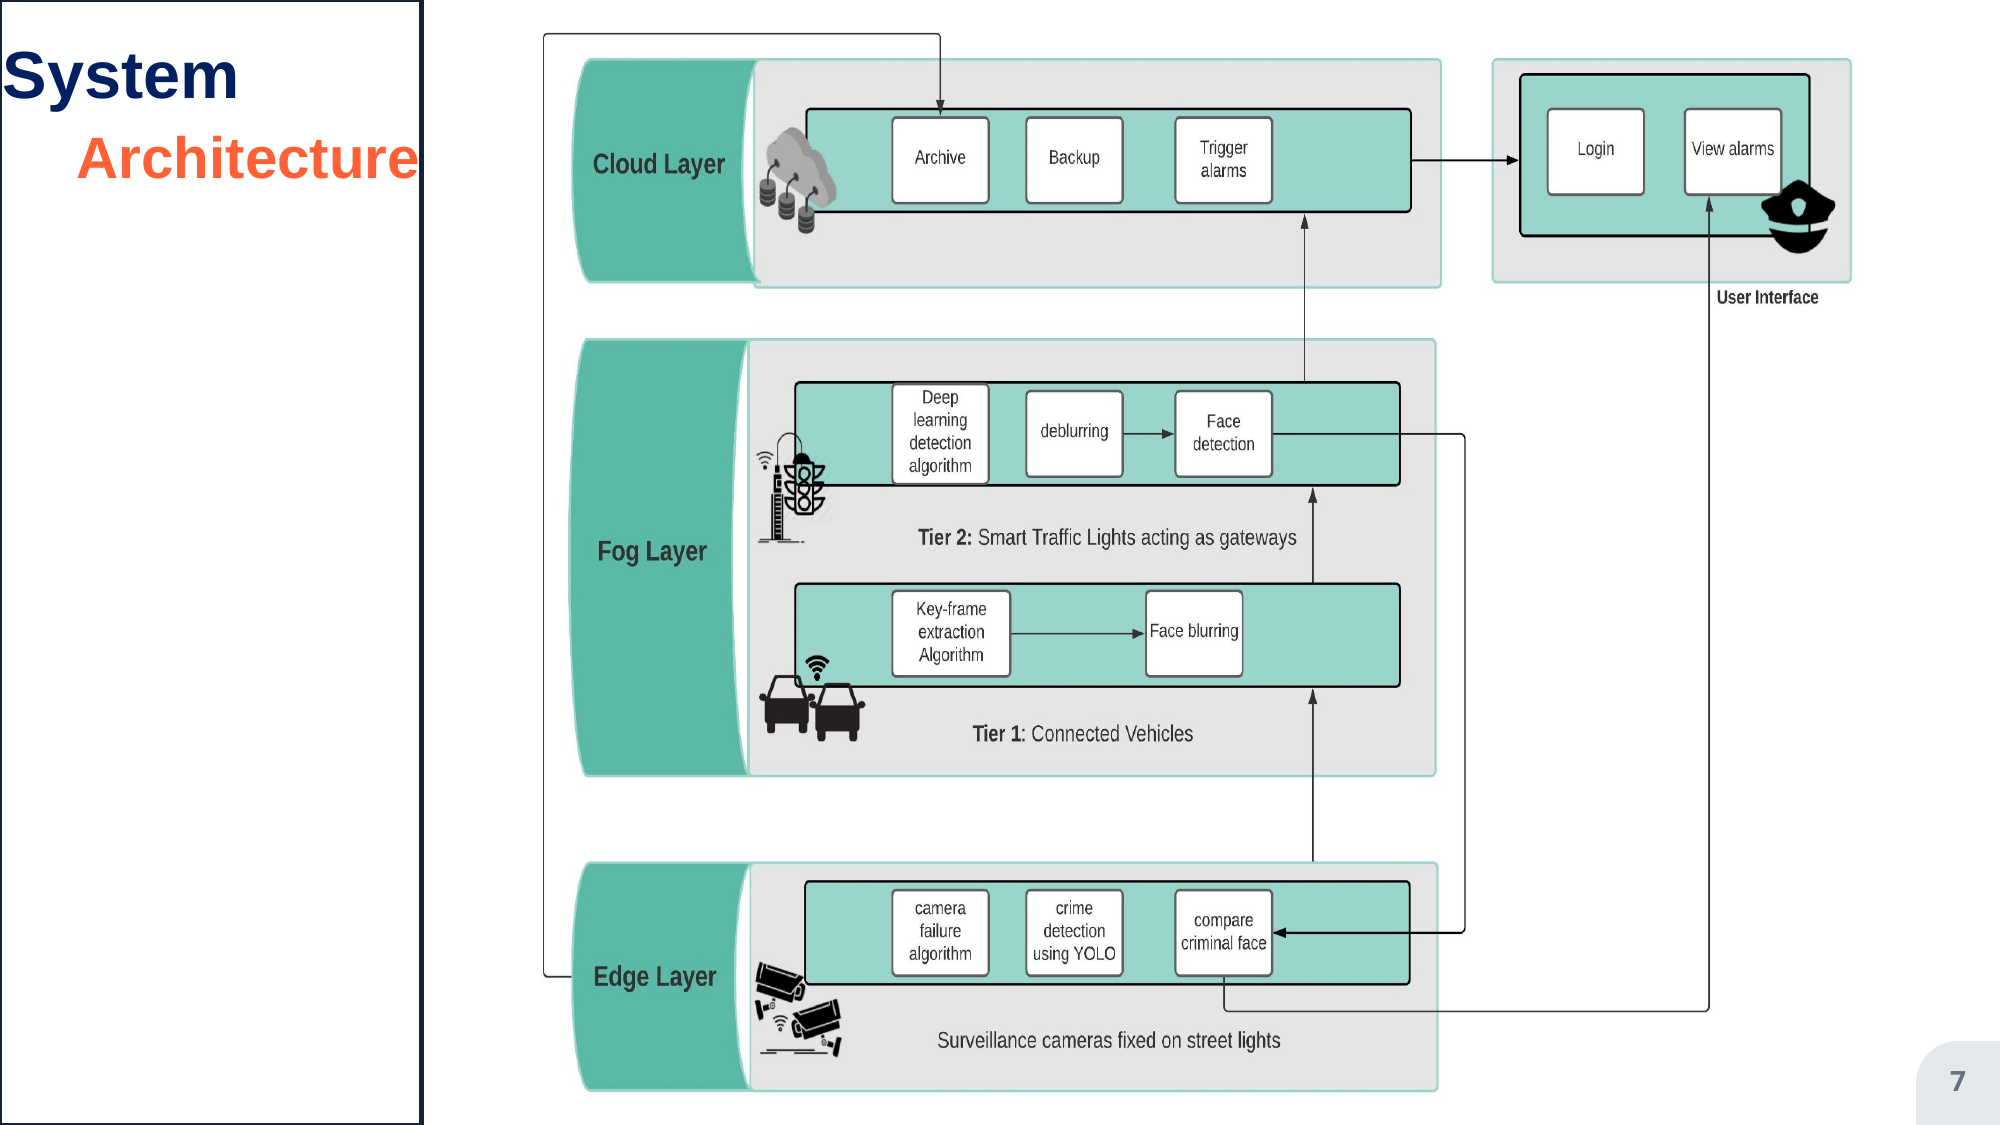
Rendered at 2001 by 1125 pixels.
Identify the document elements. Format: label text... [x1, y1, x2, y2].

picture [515, 0, 1880, 1125]
slide_number 7 [1916, 1041, 2000, 1125]
text_box [0, 0, 424, 24]
text_box System Architecture [0, 24, 510, 199]
text_box [0, 199, 424, 1125]
